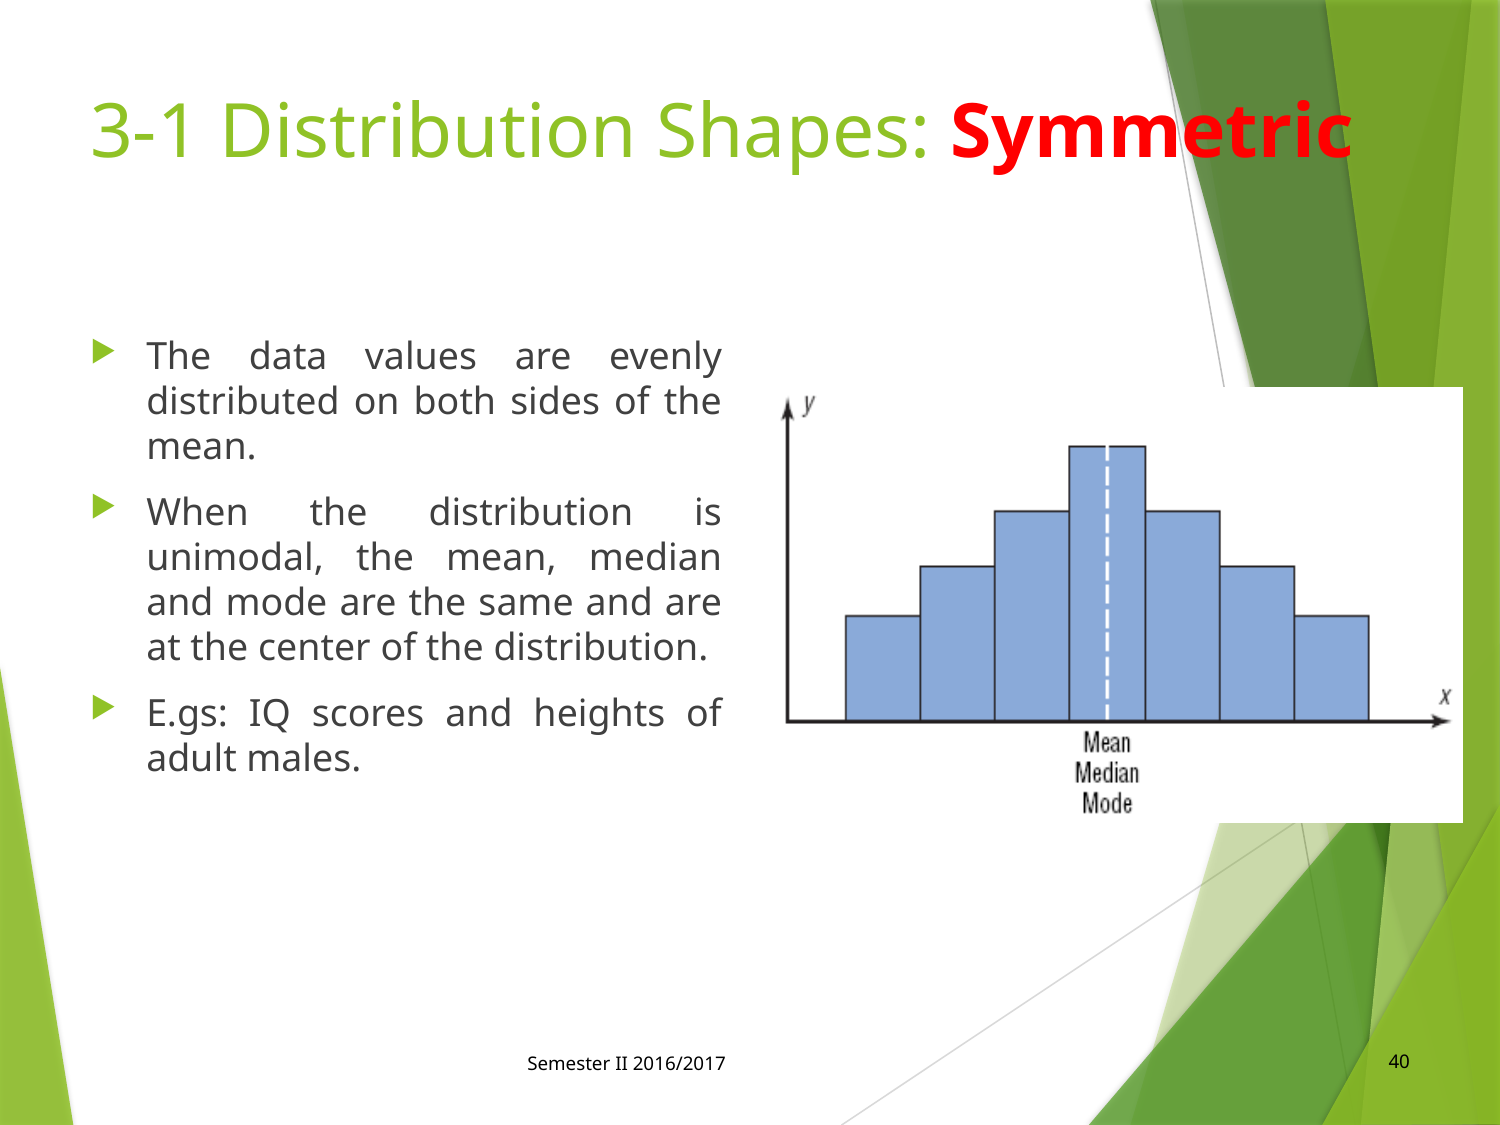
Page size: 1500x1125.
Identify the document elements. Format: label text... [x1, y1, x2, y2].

title 3-1 Distribution Shapes: Symmetric [75, 75, 1425, 300]
list The data values are evenly distributed on both sides of the mean. When the distribution is unimodal, the mean, median and mode are the same and are at the center of the distribution. E.gs: IQ scores and heights of adult males. [75, 324, 738, 963]
footer Semester II 2016/2017 [512, 1025, 988, 1100]
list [776, 386, 1463, 824]
slide_number 40 [1074, 1025, 1425, 1100]
